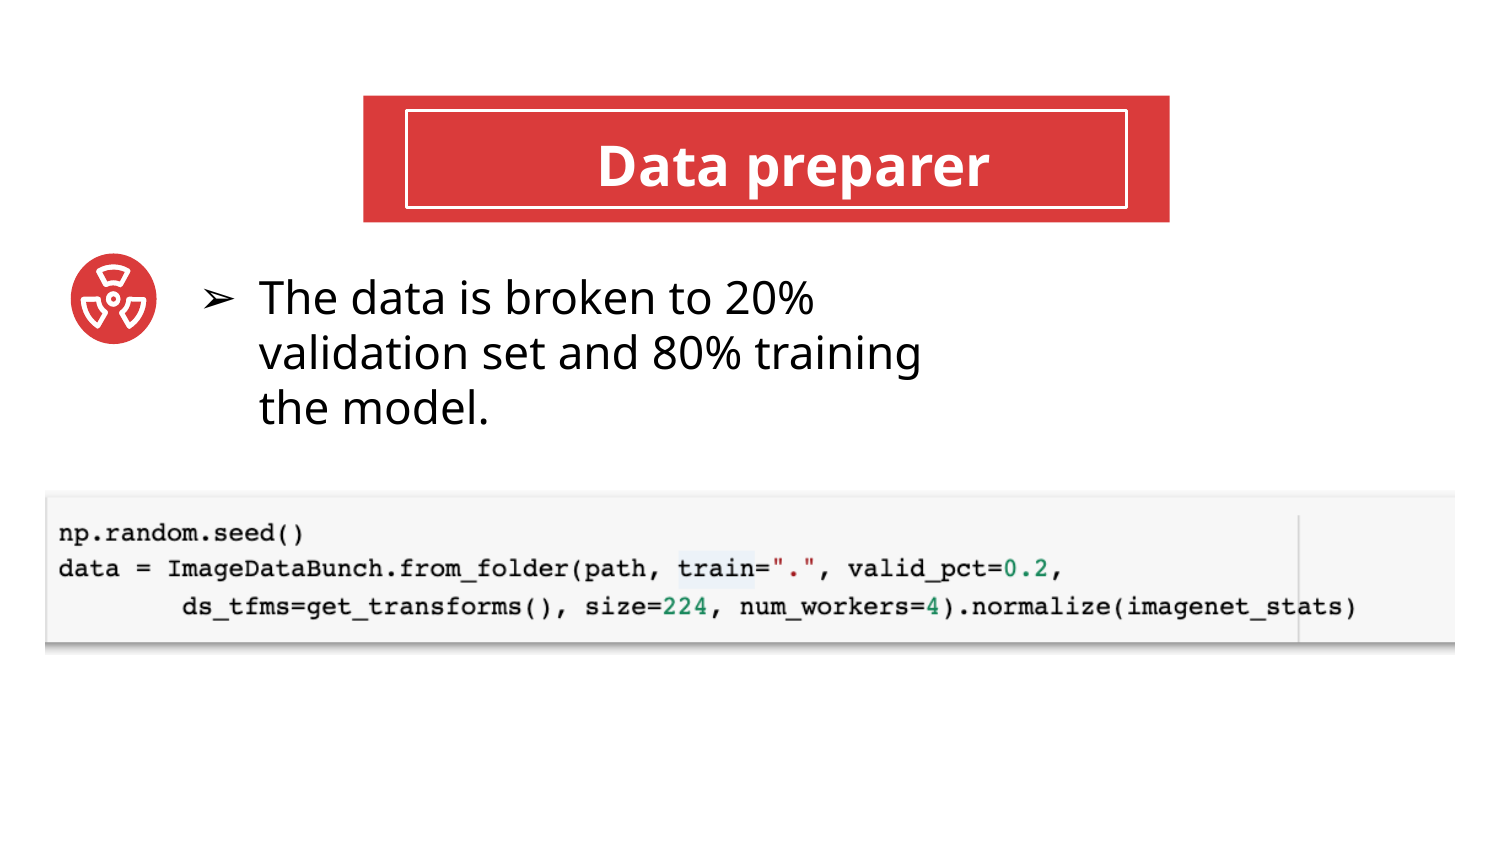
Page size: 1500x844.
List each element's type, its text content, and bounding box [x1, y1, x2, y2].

picture [45, 490, 1455, 655]
text_box The data is broken to 20% validation set and 80% training the model. [169, 253, 1000, 488]
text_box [70, 253, 157, 345]
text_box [363, 95, 1170, 223]
